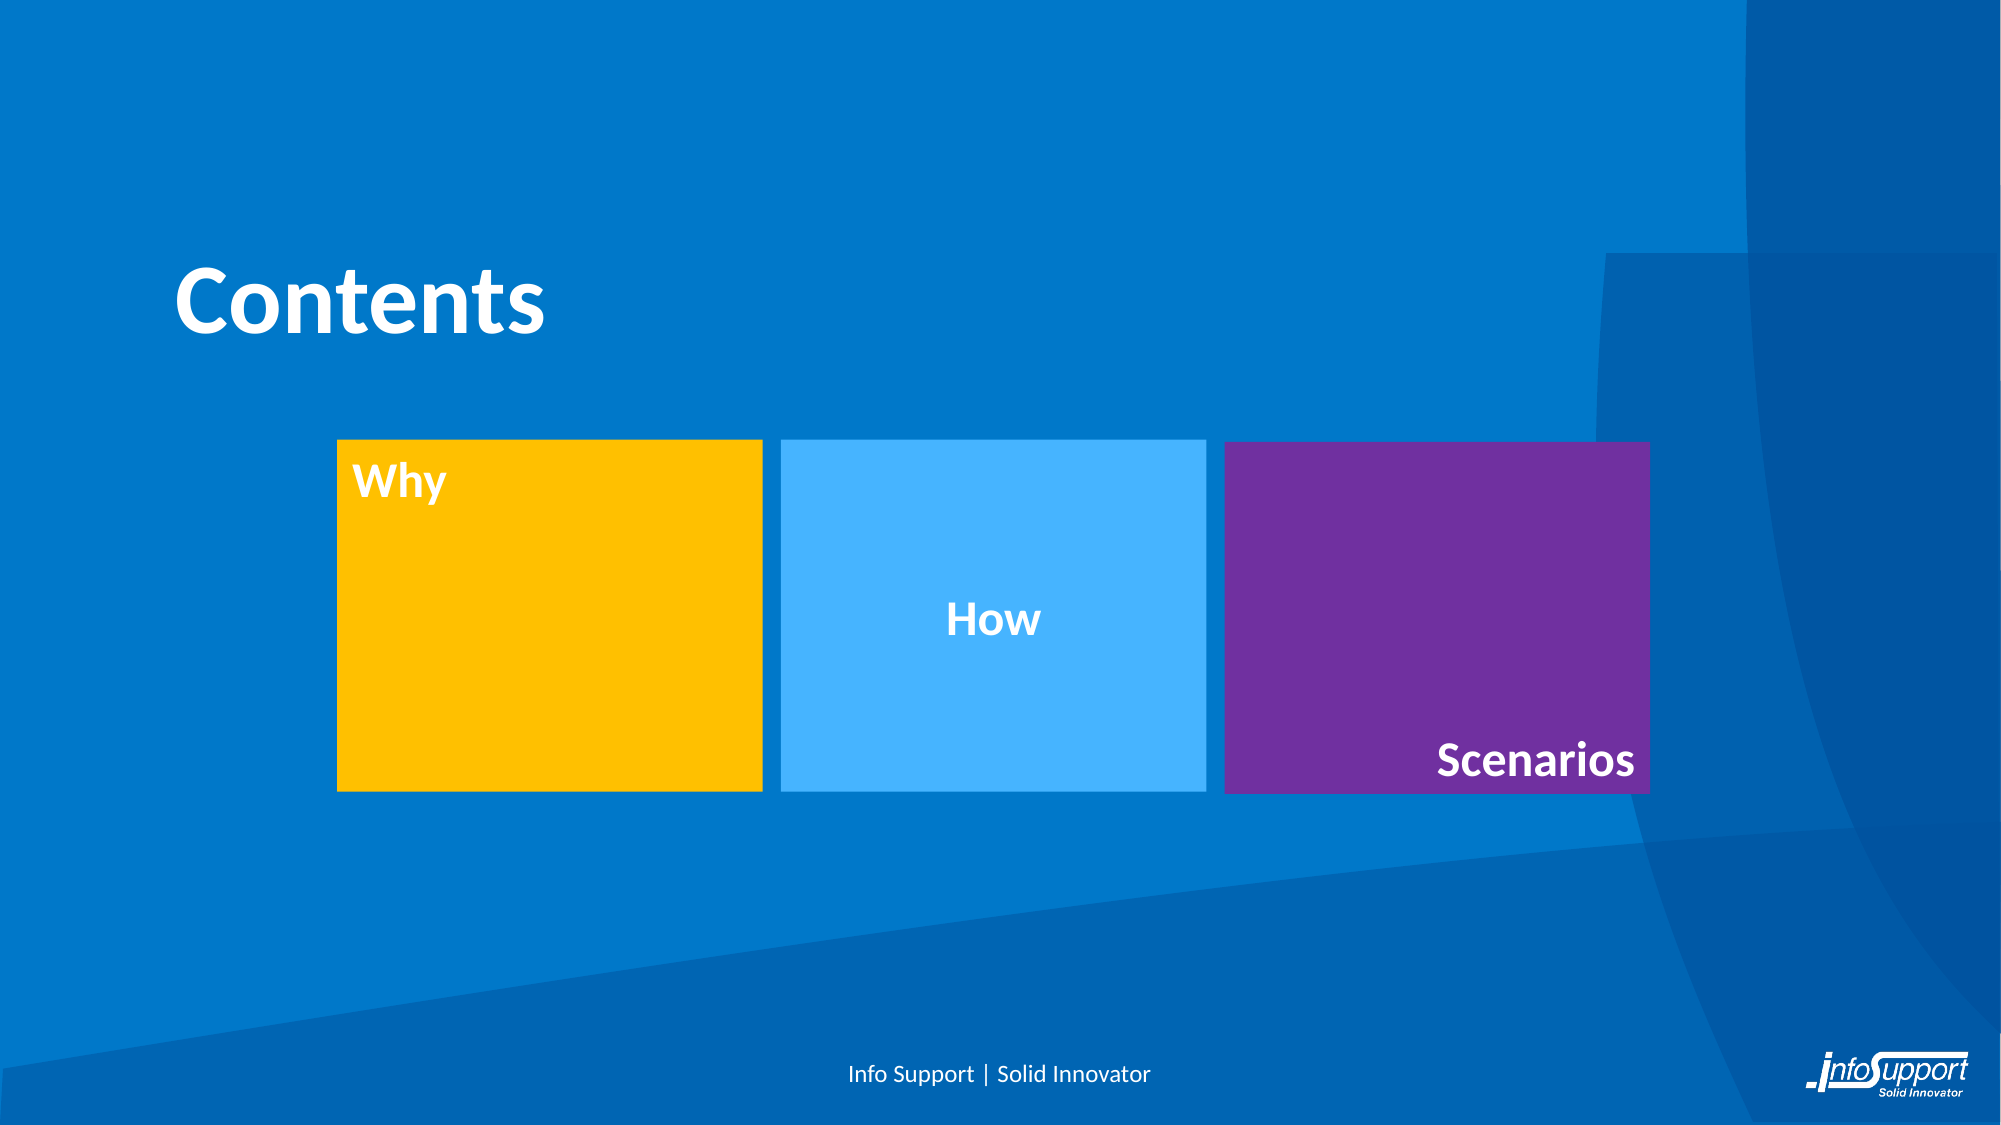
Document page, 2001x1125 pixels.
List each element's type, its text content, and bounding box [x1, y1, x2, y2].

text_box Scenarios [1224, 441, 1651, 795]
footer Info Support | Solid Innovator [662, 1042, 1338, 1103]
text_box Why [336, 439, 764, 793]
text_box How [780, 439, 1207, 793]
text_box Contents [161, 202, 1000, 900]
